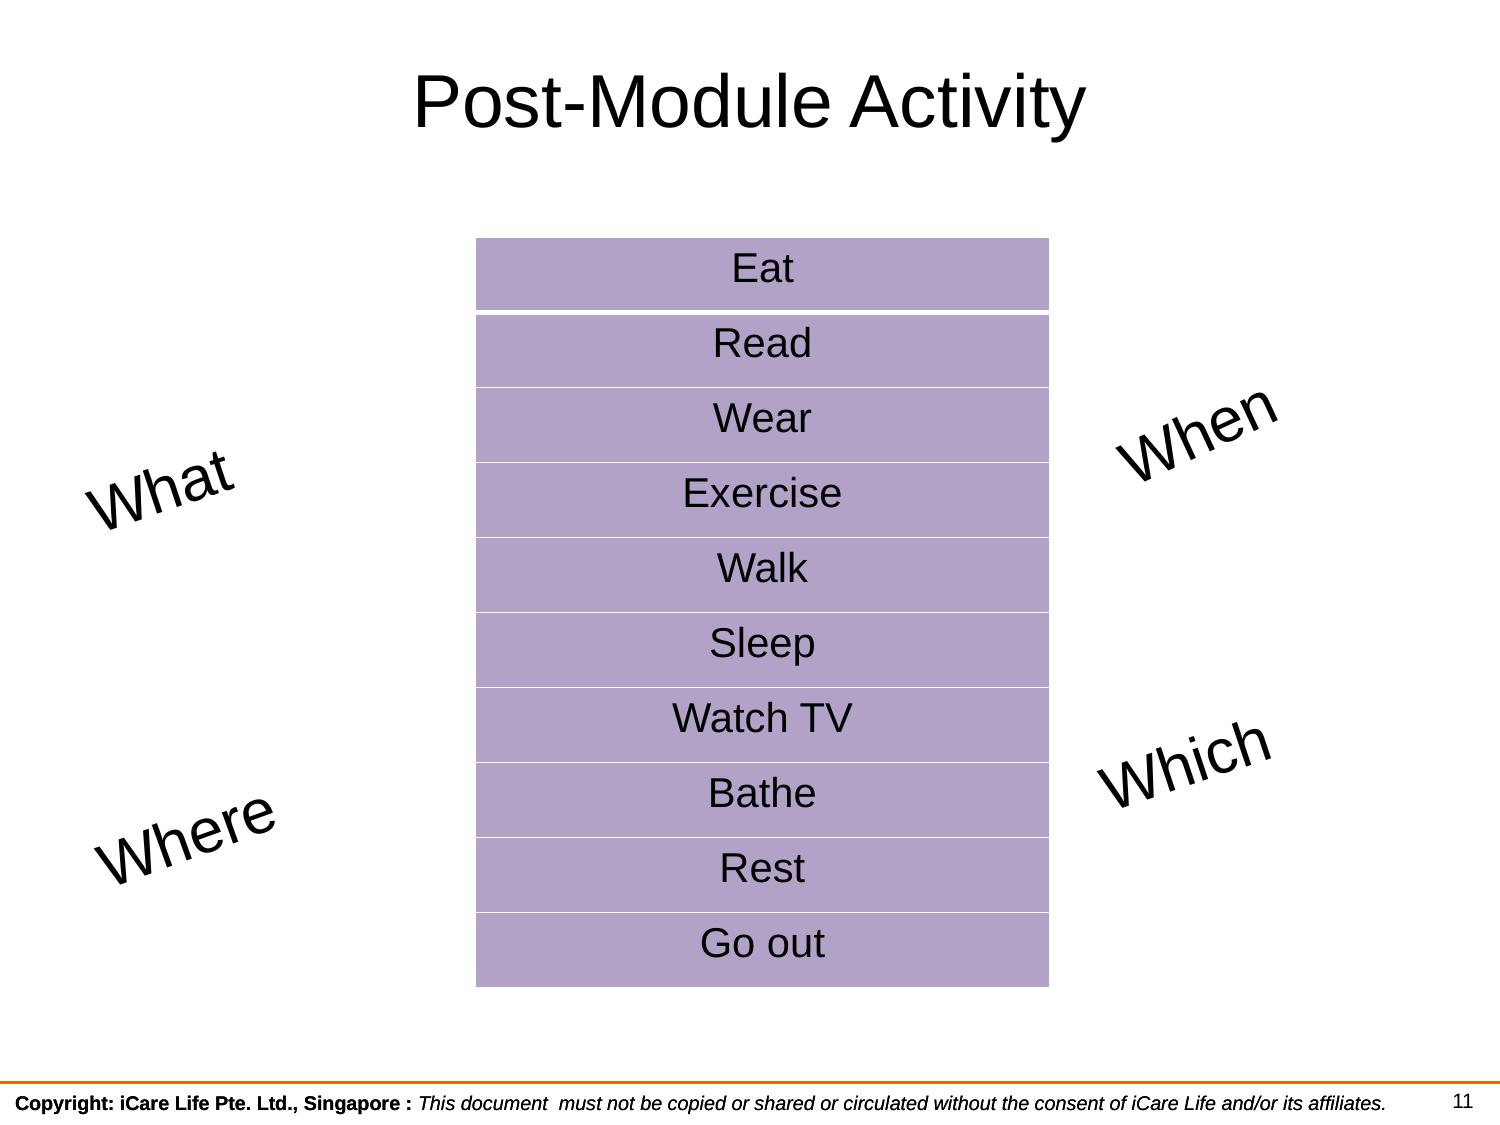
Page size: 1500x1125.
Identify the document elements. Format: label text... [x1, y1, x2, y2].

text_box When [1090, 284, 1442, 512]
table_cell Exercise [476, 463, 1049, 537]
text_box Post-Module Activity [74, 45, 1425, 163]
table_cell Wear [476, 388, 1049, 462]
table_cell Read [476, 315, 1049, 387]
table_cell Walk [476, 538, 1049, 612]
table_cell Bathe [476, 763, 1049, 837]
table_cell Rest [476, 838, 1049, 912]
text_box Copyright: iCare Life Pte. Ltd., Singapore : This document must not be copied or shared or circulated without the consent of iCare Life and/or its affiliates. [0, 1091, 1500, 1122]
text_box Where [70, 698, 463, 913]
text_box Which [1074, 635, 1445, 836]
table_cell Watch TV [476, 688, 1049, 762]
table_header Eat [476, 238, 1049, 310]
table_cell Sleep [476, 613, 1049, 687]
table_cell Go out [476, 913, 1049, 987]
text_box What [62, 373, 387, 558]
